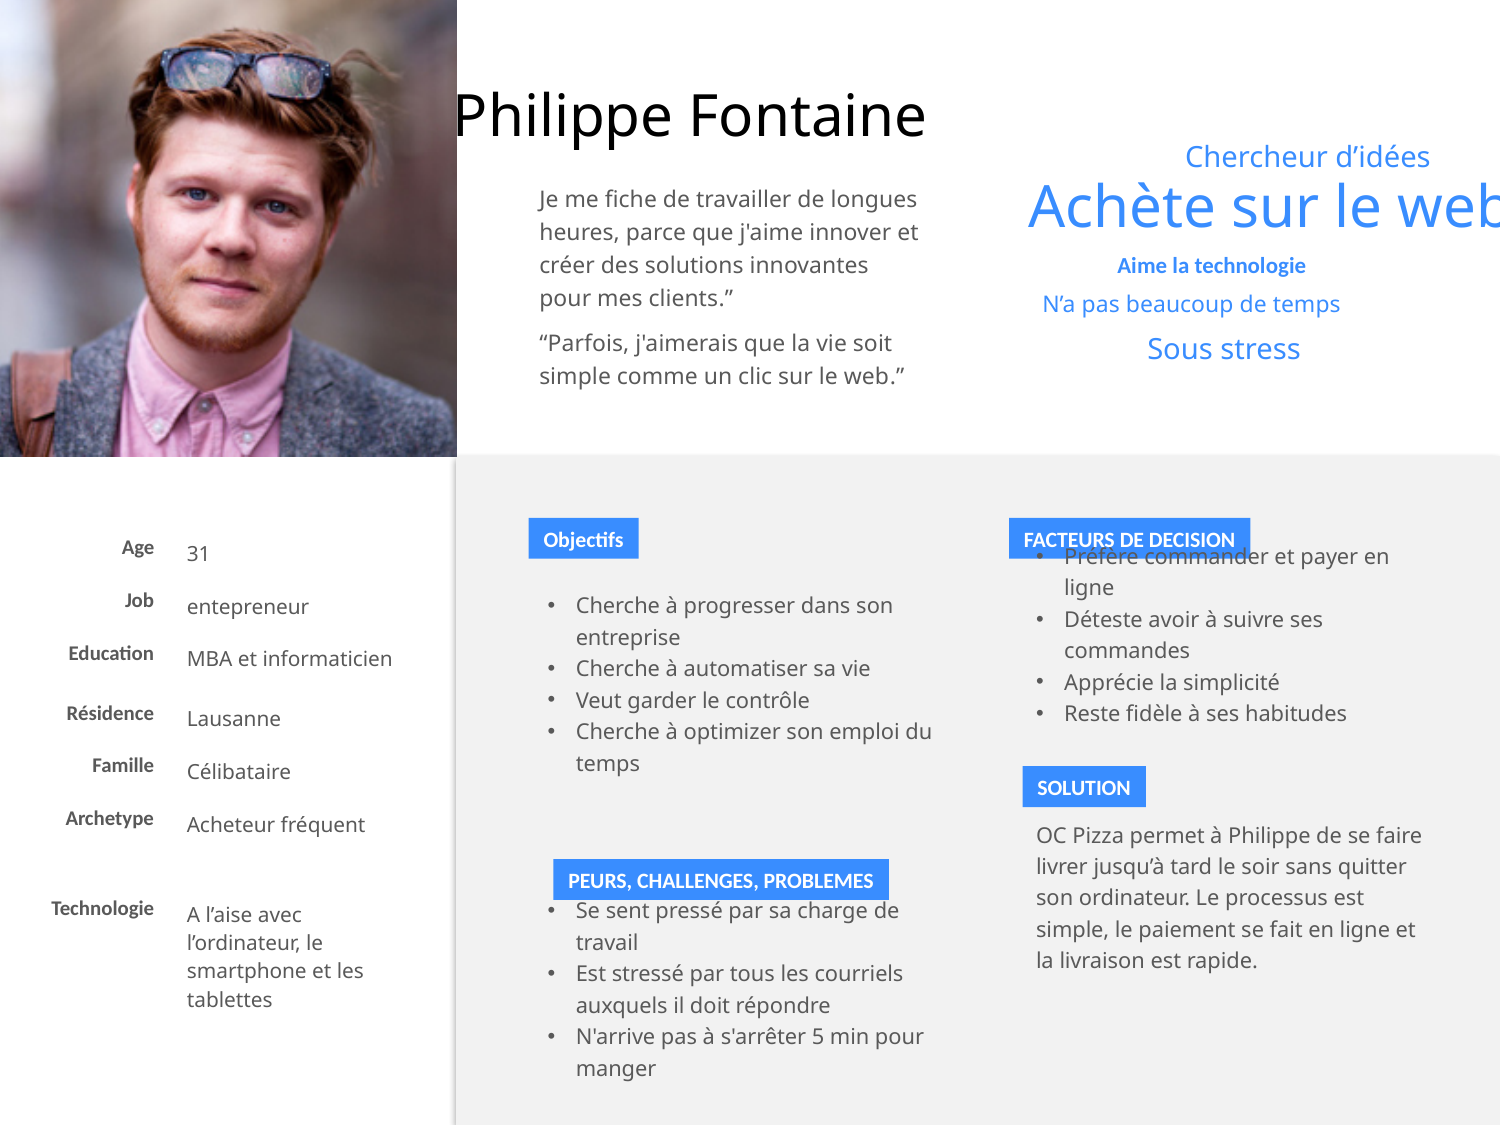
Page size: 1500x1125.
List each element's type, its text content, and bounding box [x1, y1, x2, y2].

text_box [532, 858, 958, 1073]
table_header Age [18, 512, 172, 565]
picture [0, 0, 457, 457]
table_header 31 [172, 512, 413, 565]
table_cell Famille [18, 730, 172, 783]
text_box Philippe Fontaine [460, 70, 943, 156]
table_cell Archetype [18, 783, 172, 873]
table_cell entepreneur [172, 565, 413, 617]
text_box [455, 455, 1500, 1125]
table_cell Education [18, 617, 172, 677]
table_cell MBA et informaticien [172, 617, 413, 677]
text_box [527, 517, 958, 784]
table_cell Acheteur fréquent [172, 783, 413, 873]
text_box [1021, 765, 1449, 981]
table_cell Résidence [18, 677, 172, 730]
table_cell Célibataire [172, 730, 413, 783]
table_cell A l’aise avec l’ordinateur, le smartphone et les tablettes [172, 873, 413, 1000]
table_cell Job [18, 565, 172, 617]
table_cell Technologie [18, 873, 172, 1000]
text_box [1043, 130, 1497, 374]
text_box Je me fiche de travailler de longues heures, parce que j'aime innover et créer des solutions innovantes pour mes clients.” “Parfois, j'aimerais que la vie soit simple comme un clic sur le web.” [524, 171, 937, 397]
table_cell Lausanne [172, 677, 413, 730]
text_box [1003, 517, 1449, 703]
